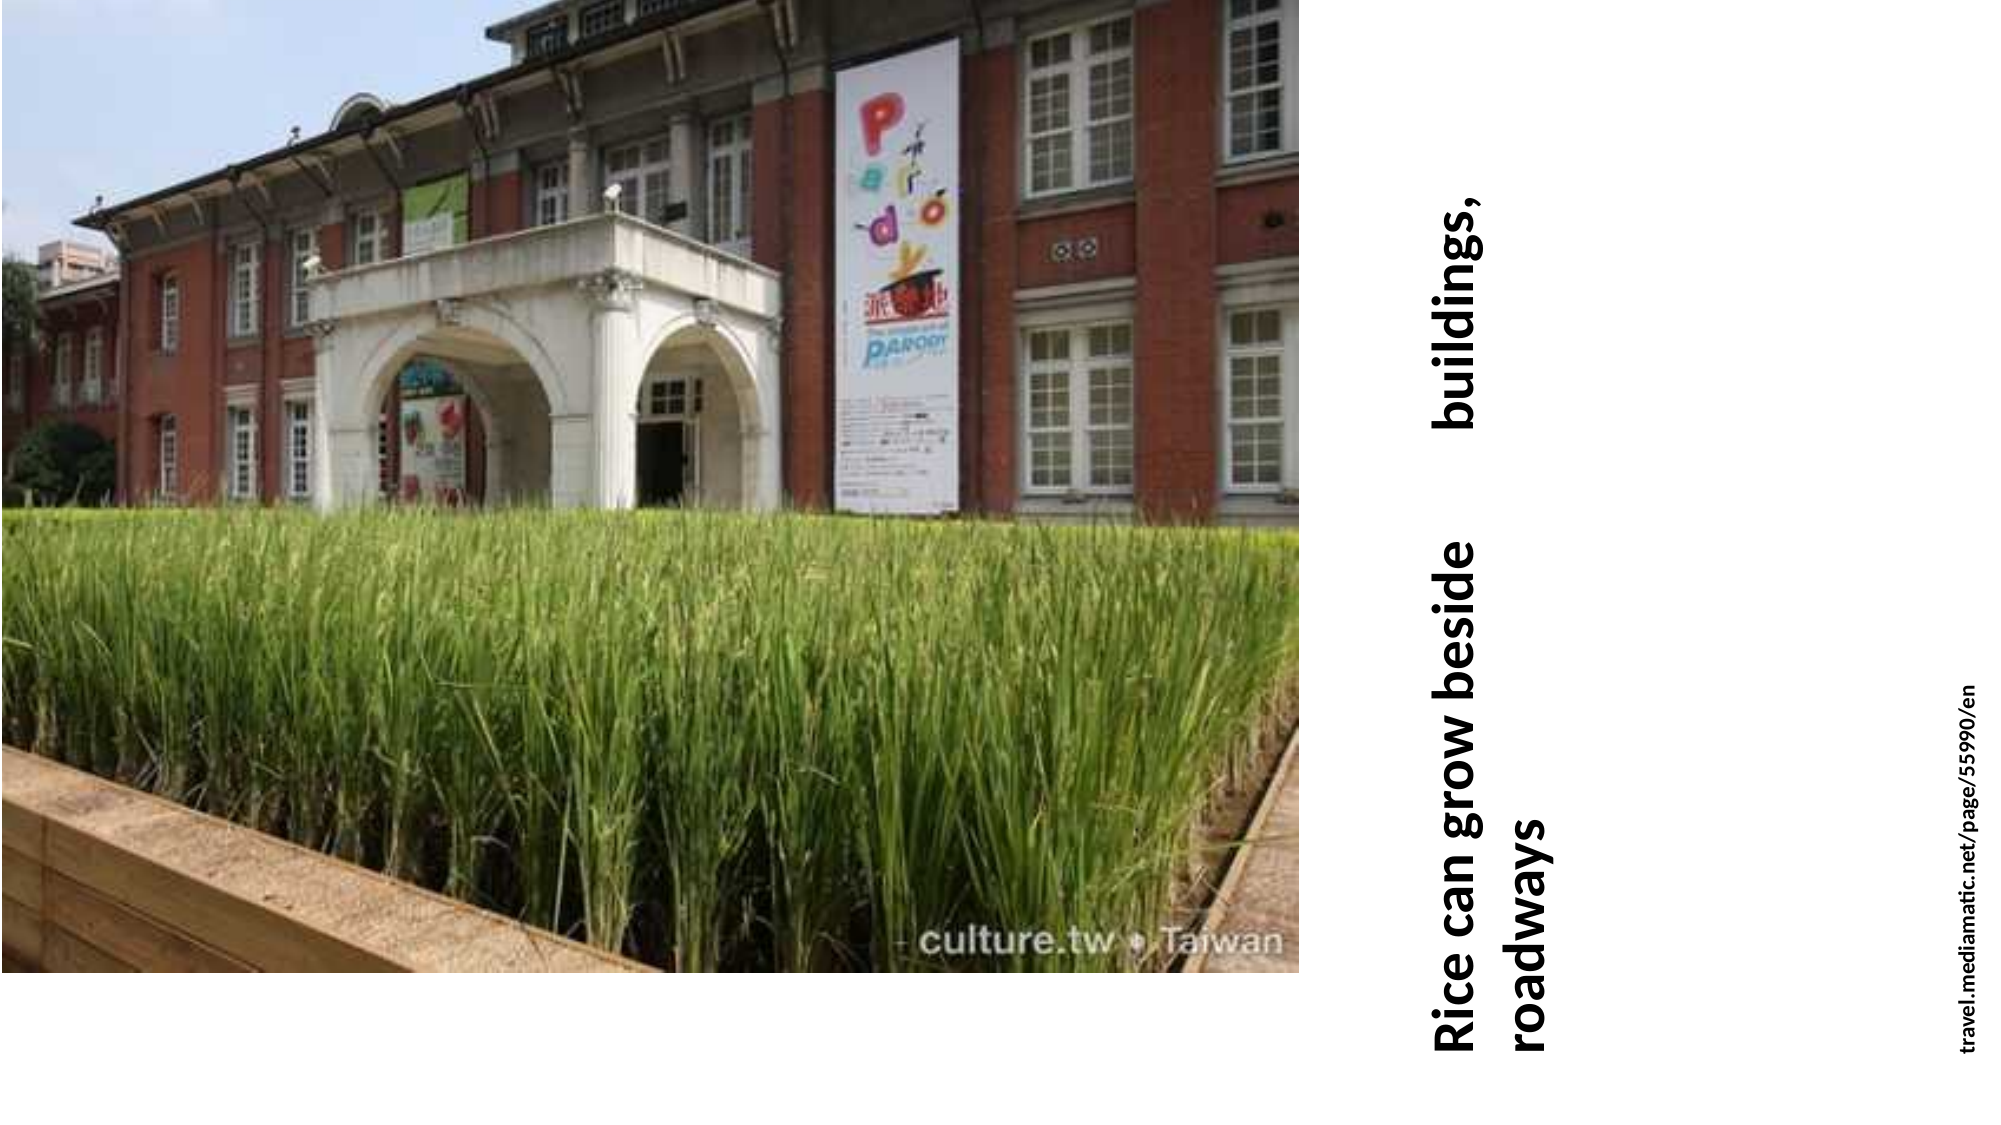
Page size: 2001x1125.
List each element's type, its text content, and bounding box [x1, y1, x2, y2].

list Rice can grow beside buildings, roadways travel.mediamatic.net/page/55990/en [1298, 98, 1999, 1081]
picture [2, 0, 1299, 974]
